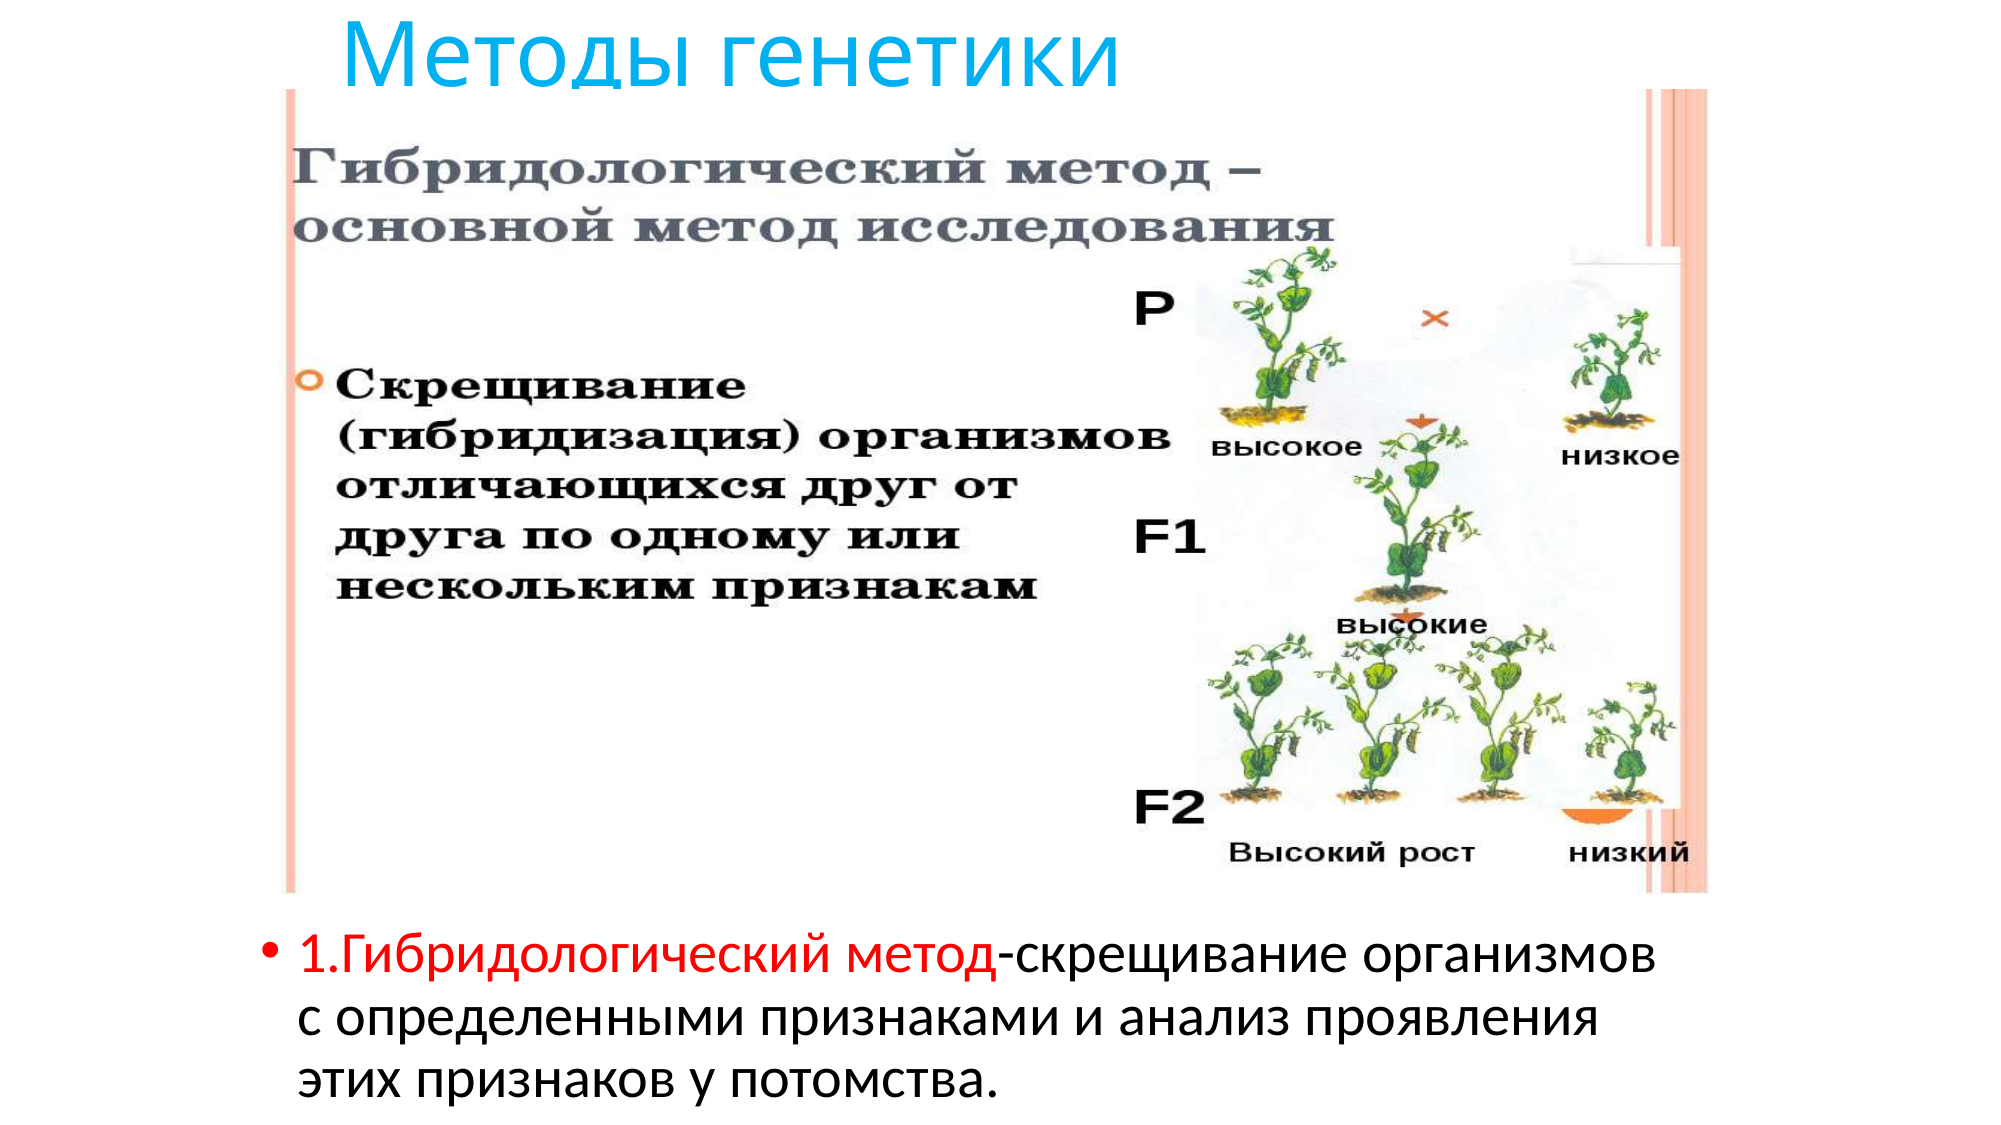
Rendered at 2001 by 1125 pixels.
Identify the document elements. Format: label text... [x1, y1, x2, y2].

picture [279, 89, 1709, 894]
title Методы генетики [324, 0, 1675, 89]
list 1.Гибридологический метод-скрещивание организмов с определенными признаками и анализ проявления этих признаков у потомства. [245, 739, 1698, 1125]
